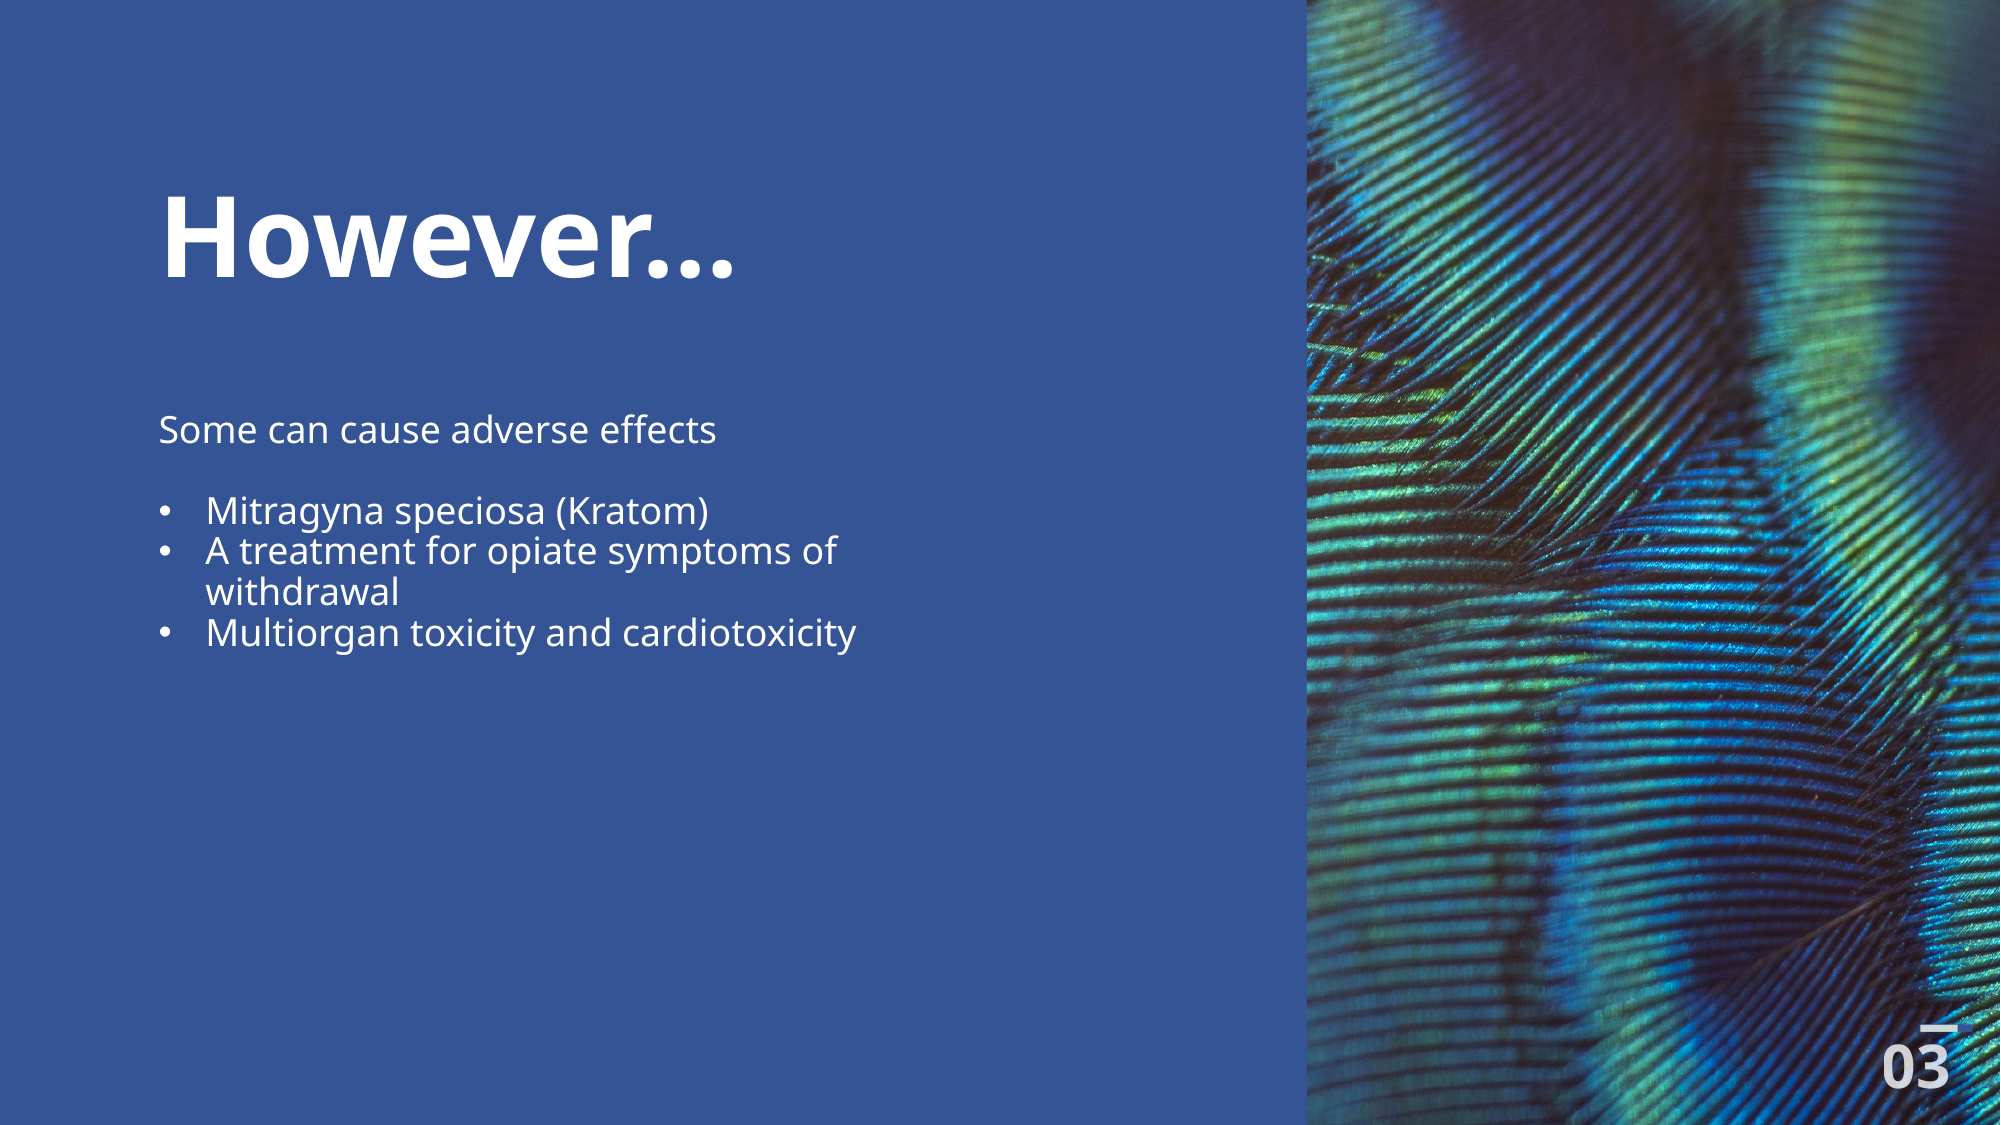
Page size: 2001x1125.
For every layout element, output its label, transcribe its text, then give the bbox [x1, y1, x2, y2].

picture [1306, 0, 2000, 1125]
list Some can cause adverse effects Mitragyna speciosa (Kratom) A treatment for opiate symptoms of withdrawal Multiorgan toxicity and cardiotoxicity [143, 403, 1024, 799]
title However… [143, 51, 868, 309]
